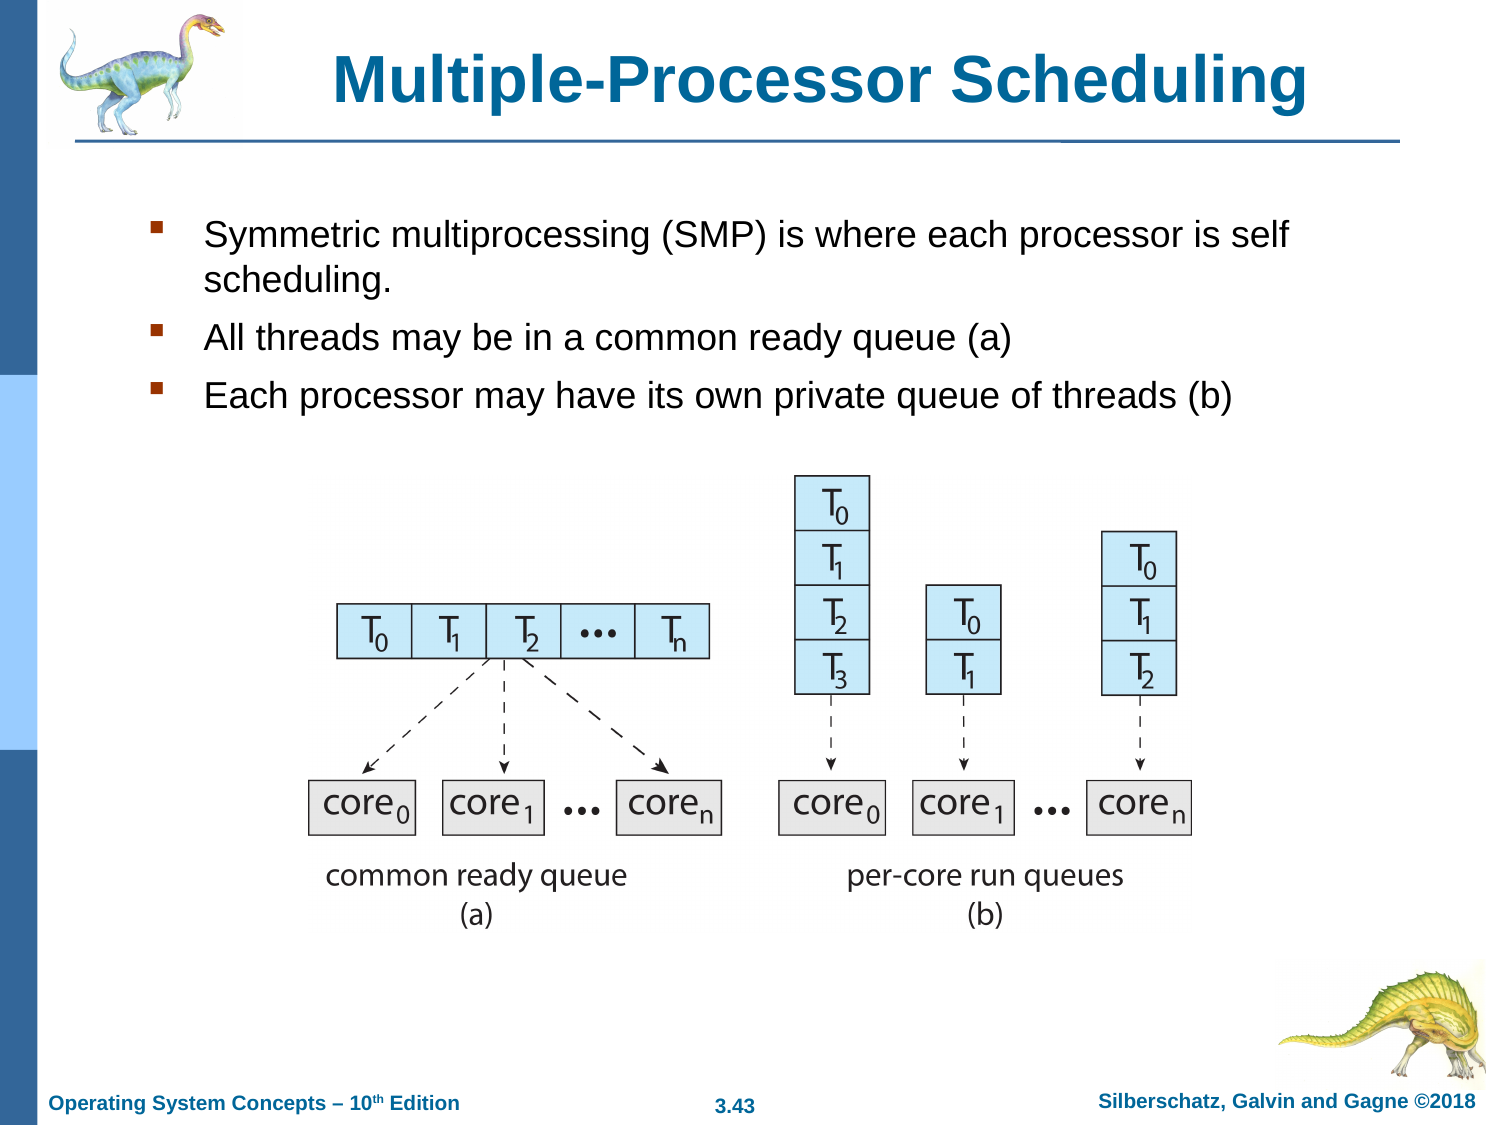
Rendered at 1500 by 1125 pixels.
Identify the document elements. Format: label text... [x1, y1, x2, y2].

picture [1275, 959, 1486, 1090]
list Symmetric multiprocessing (SMP) is where each processor is self scheduling. All threads may be in a common ready queue (a) Each processor may have its own private queue of threads (b) [132, 202, 1400, 946]
picture [46, 0, 243, 149]
picture [308, 475, 1192, 934]
title Multiple-Processor Scheduling [146, 28, 1497, 124]
